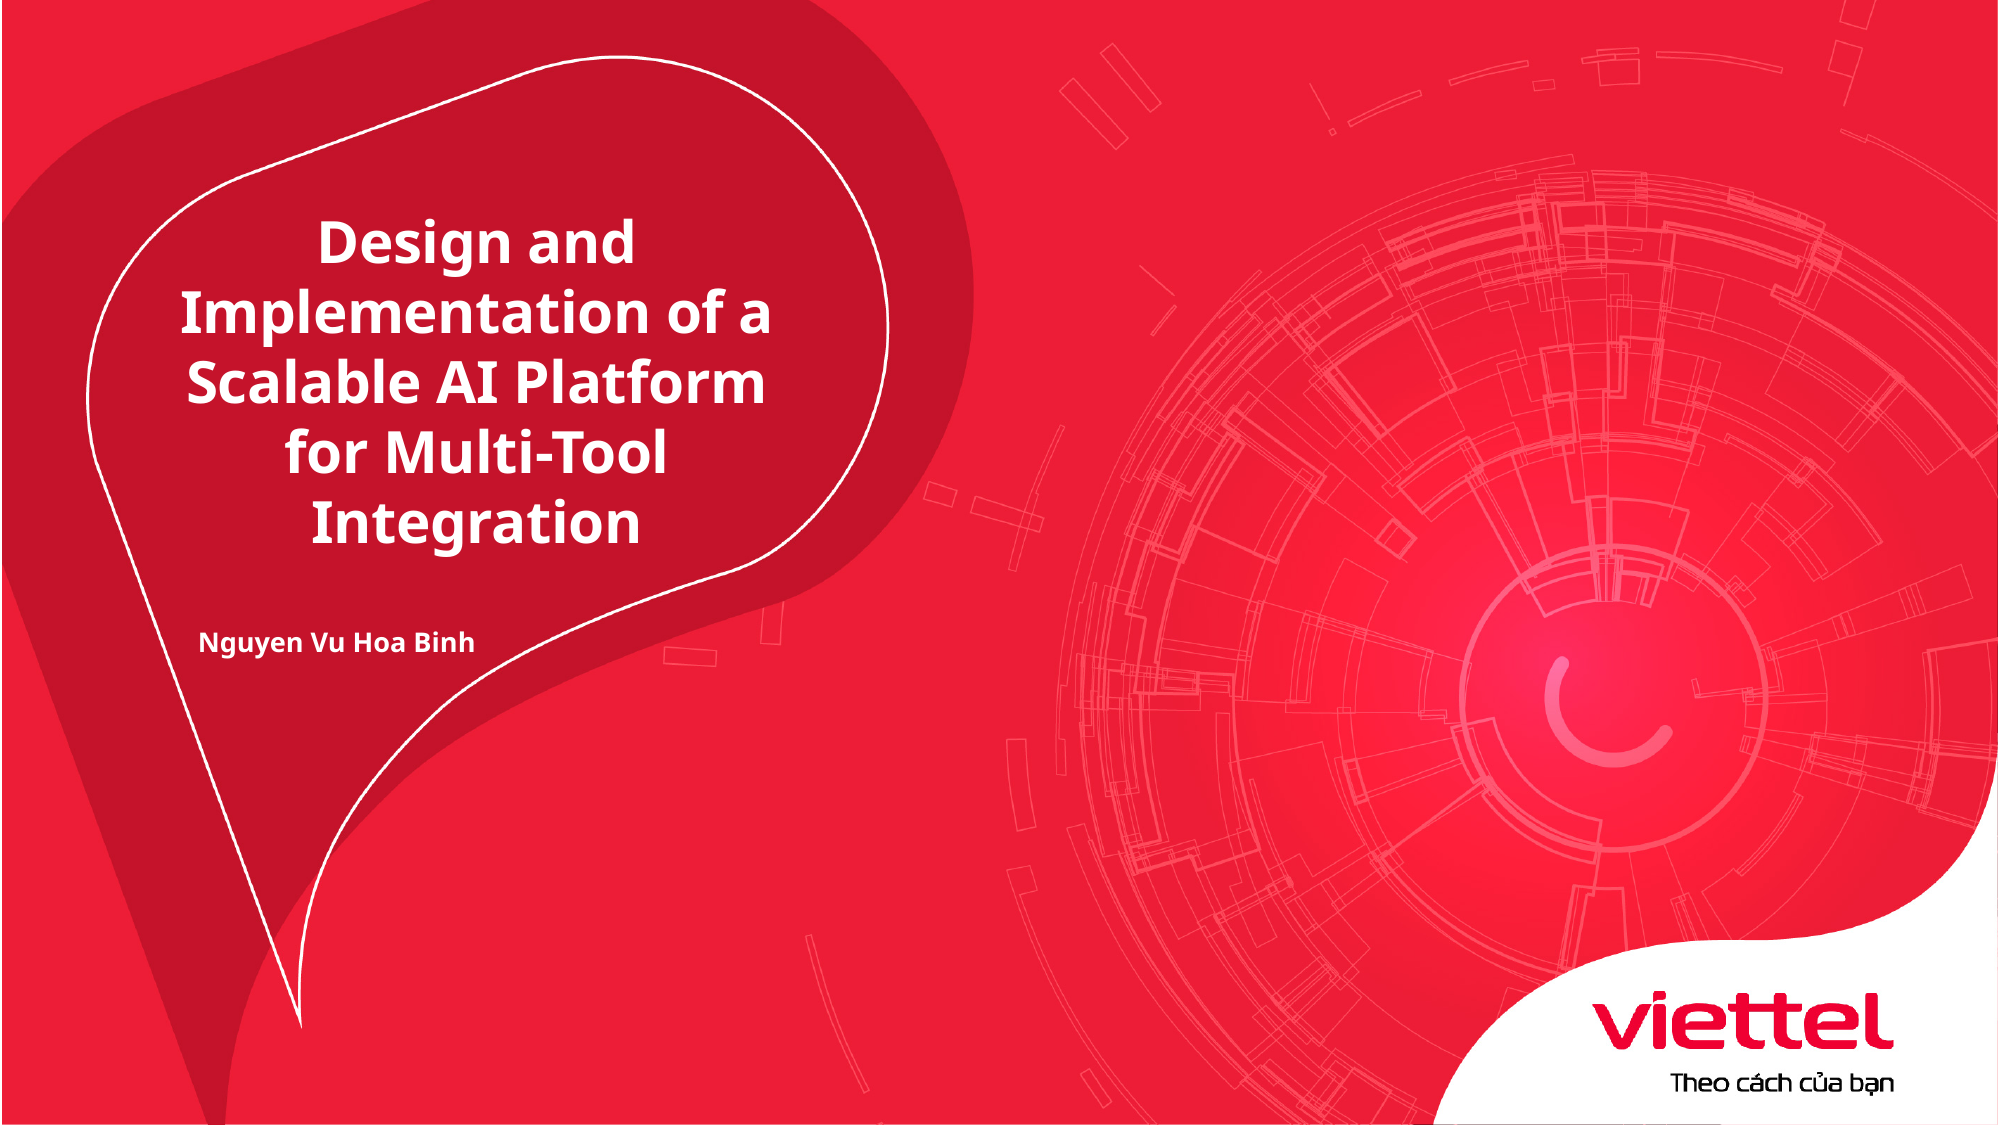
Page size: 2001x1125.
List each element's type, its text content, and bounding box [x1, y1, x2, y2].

list Nguyen Vu Hoa Binh [32, 581, 641, 666]
title Design and Implementation of a Scalable AI Platform for Multi-Tool Integration [143, 182, 811, 563]
picture [2, 0, 1998, 1125]
